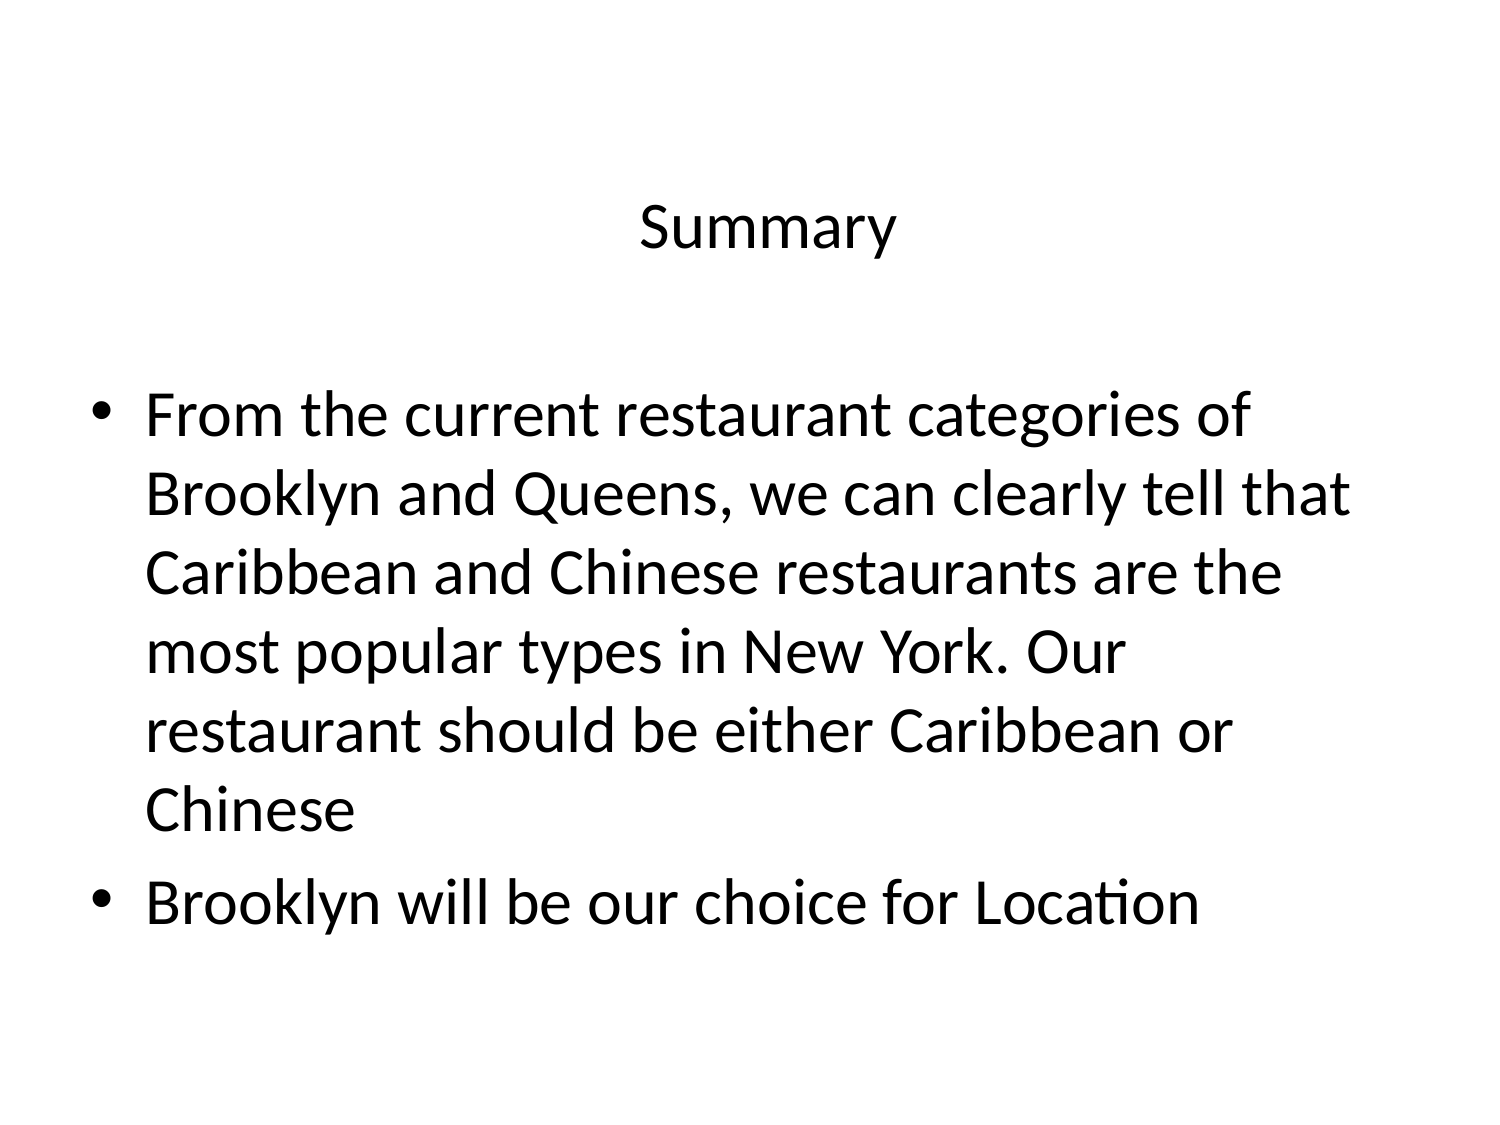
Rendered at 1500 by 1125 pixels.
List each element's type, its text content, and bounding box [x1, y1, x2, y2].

text_box Summary [199, 174, 1338, 270]
list From the current restaurant categories of Brooklyn and Queens, we can clearly tell that Caribbean and Chinese restaurants are the most popular types in New York. Our restaurant should be either Caribbean or Chinese Brooklyn will be our choice for Location [75, 362, 1425, 950]
